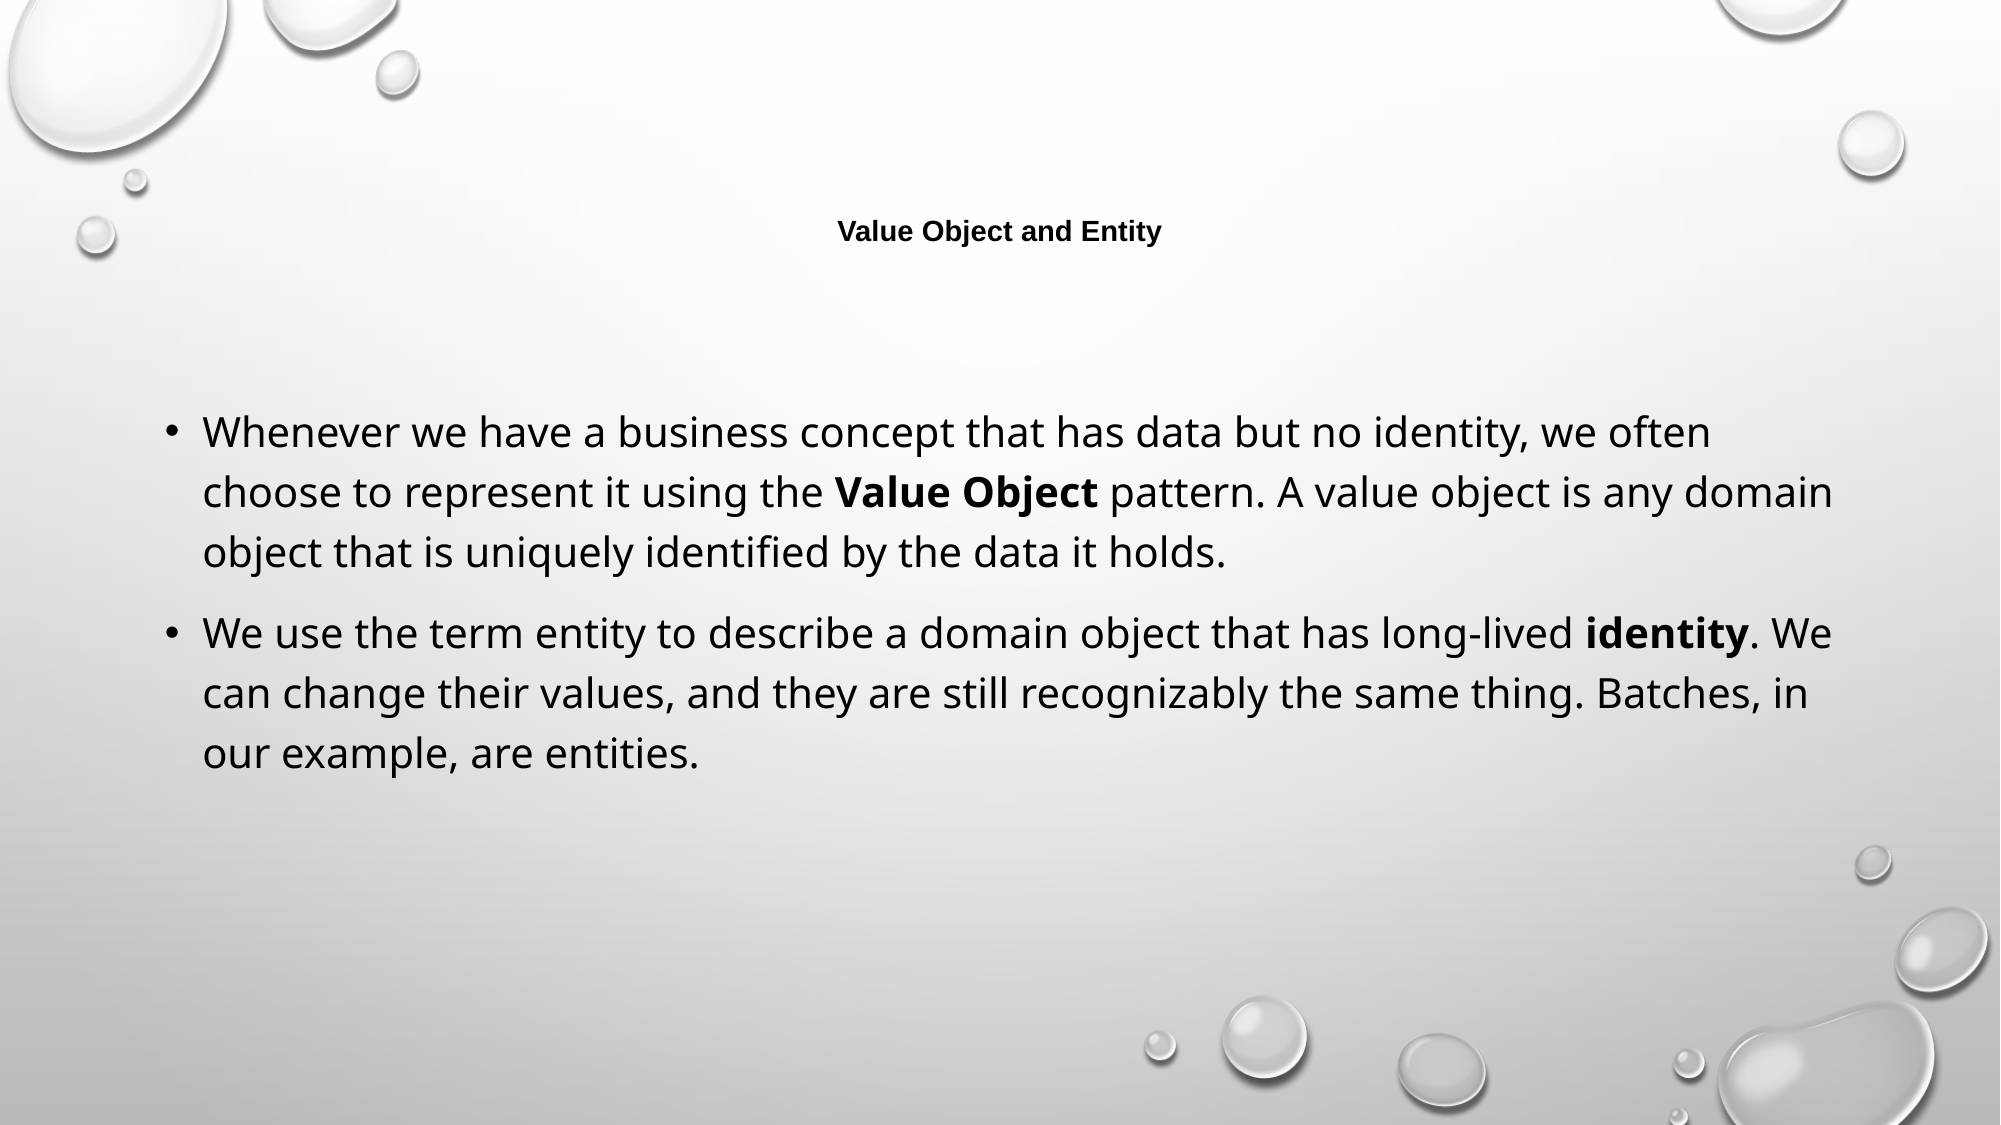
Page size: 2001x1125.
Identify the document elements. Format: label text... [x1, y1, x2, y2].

list Whenever we have a business concept that has data but no identity, we often choose to represent it using the Value Object pattern. A value object is any domain object that is uniquely identified by the data it holds. We use the term entity to describe a domain object that has long-lived identity. We can change their values, and they are still recognizably the same thing. Batches, in our example, are entities. [149, 388, 1850, 950]
picture [0, 0, 2000, 1125]
title Value Object and Entity [149, 101, 1851, 364]
